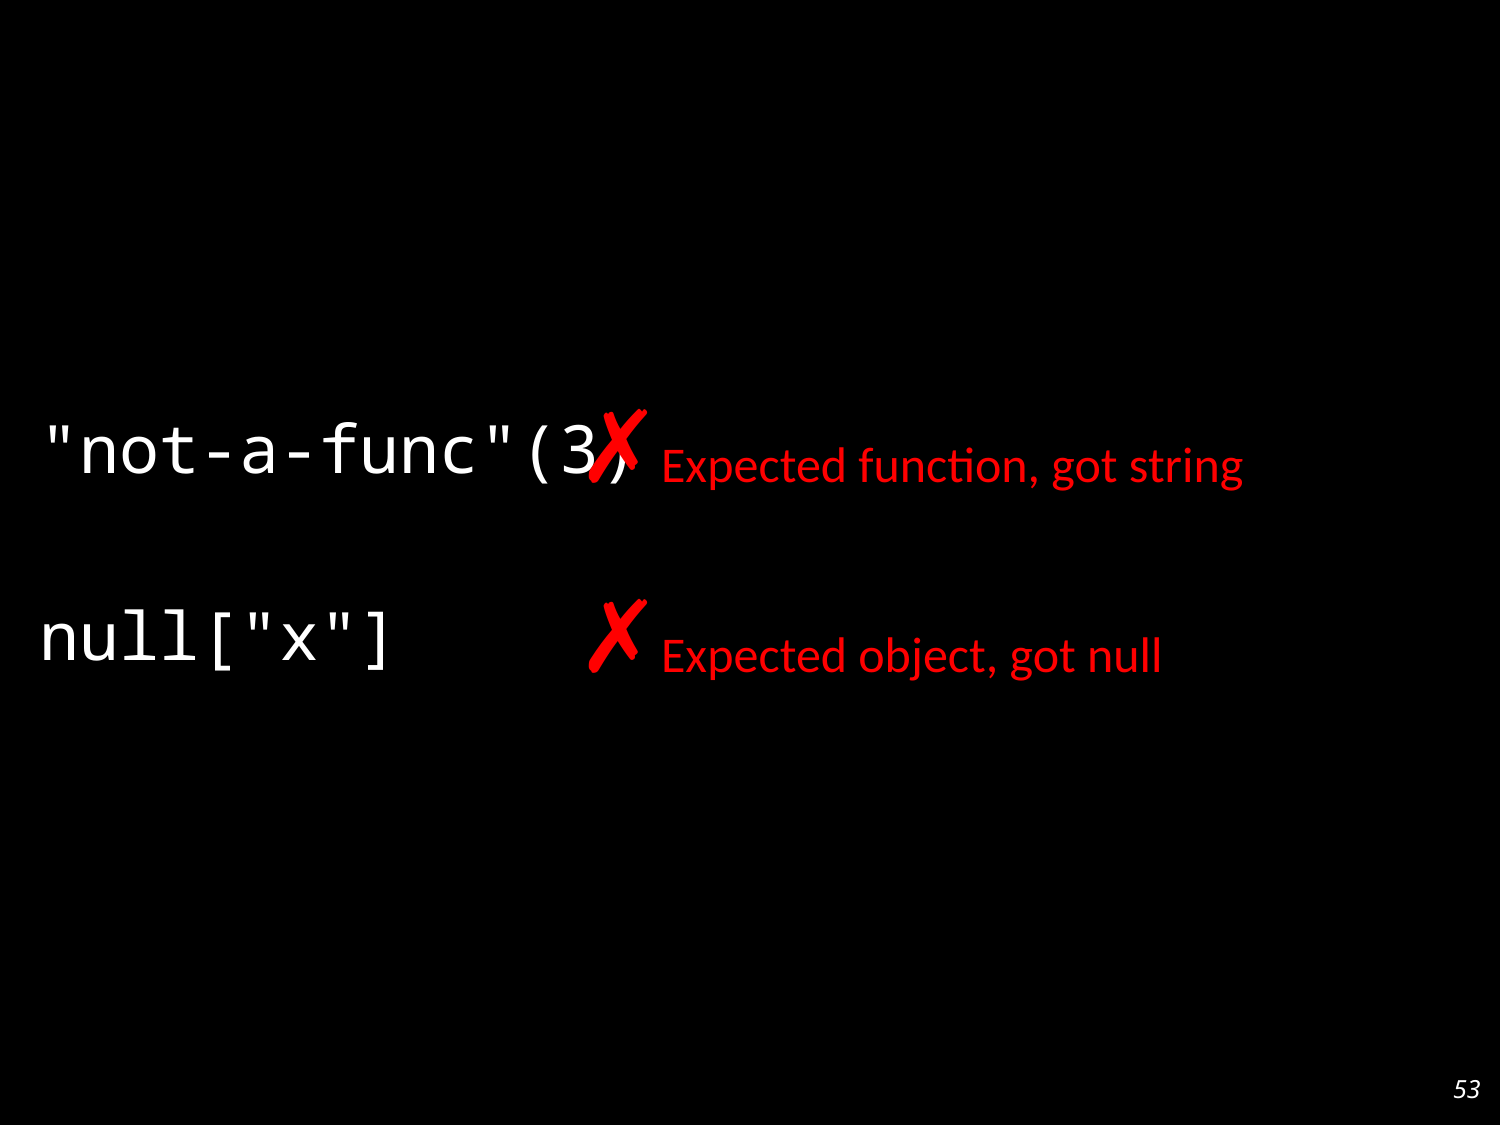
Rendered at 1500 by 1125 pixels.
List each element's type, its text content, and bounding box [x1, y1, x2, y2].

slide_number 53 [1145, 1060, 1496, 1121]
text_box "not-a-func"(3) null["x"] [24, 399, 788, 675]
text_box ✗Expected object, got null [562, 565, 1397, 700]
text_box ✗Expected function, got string [562, 375, 1397, 510]
